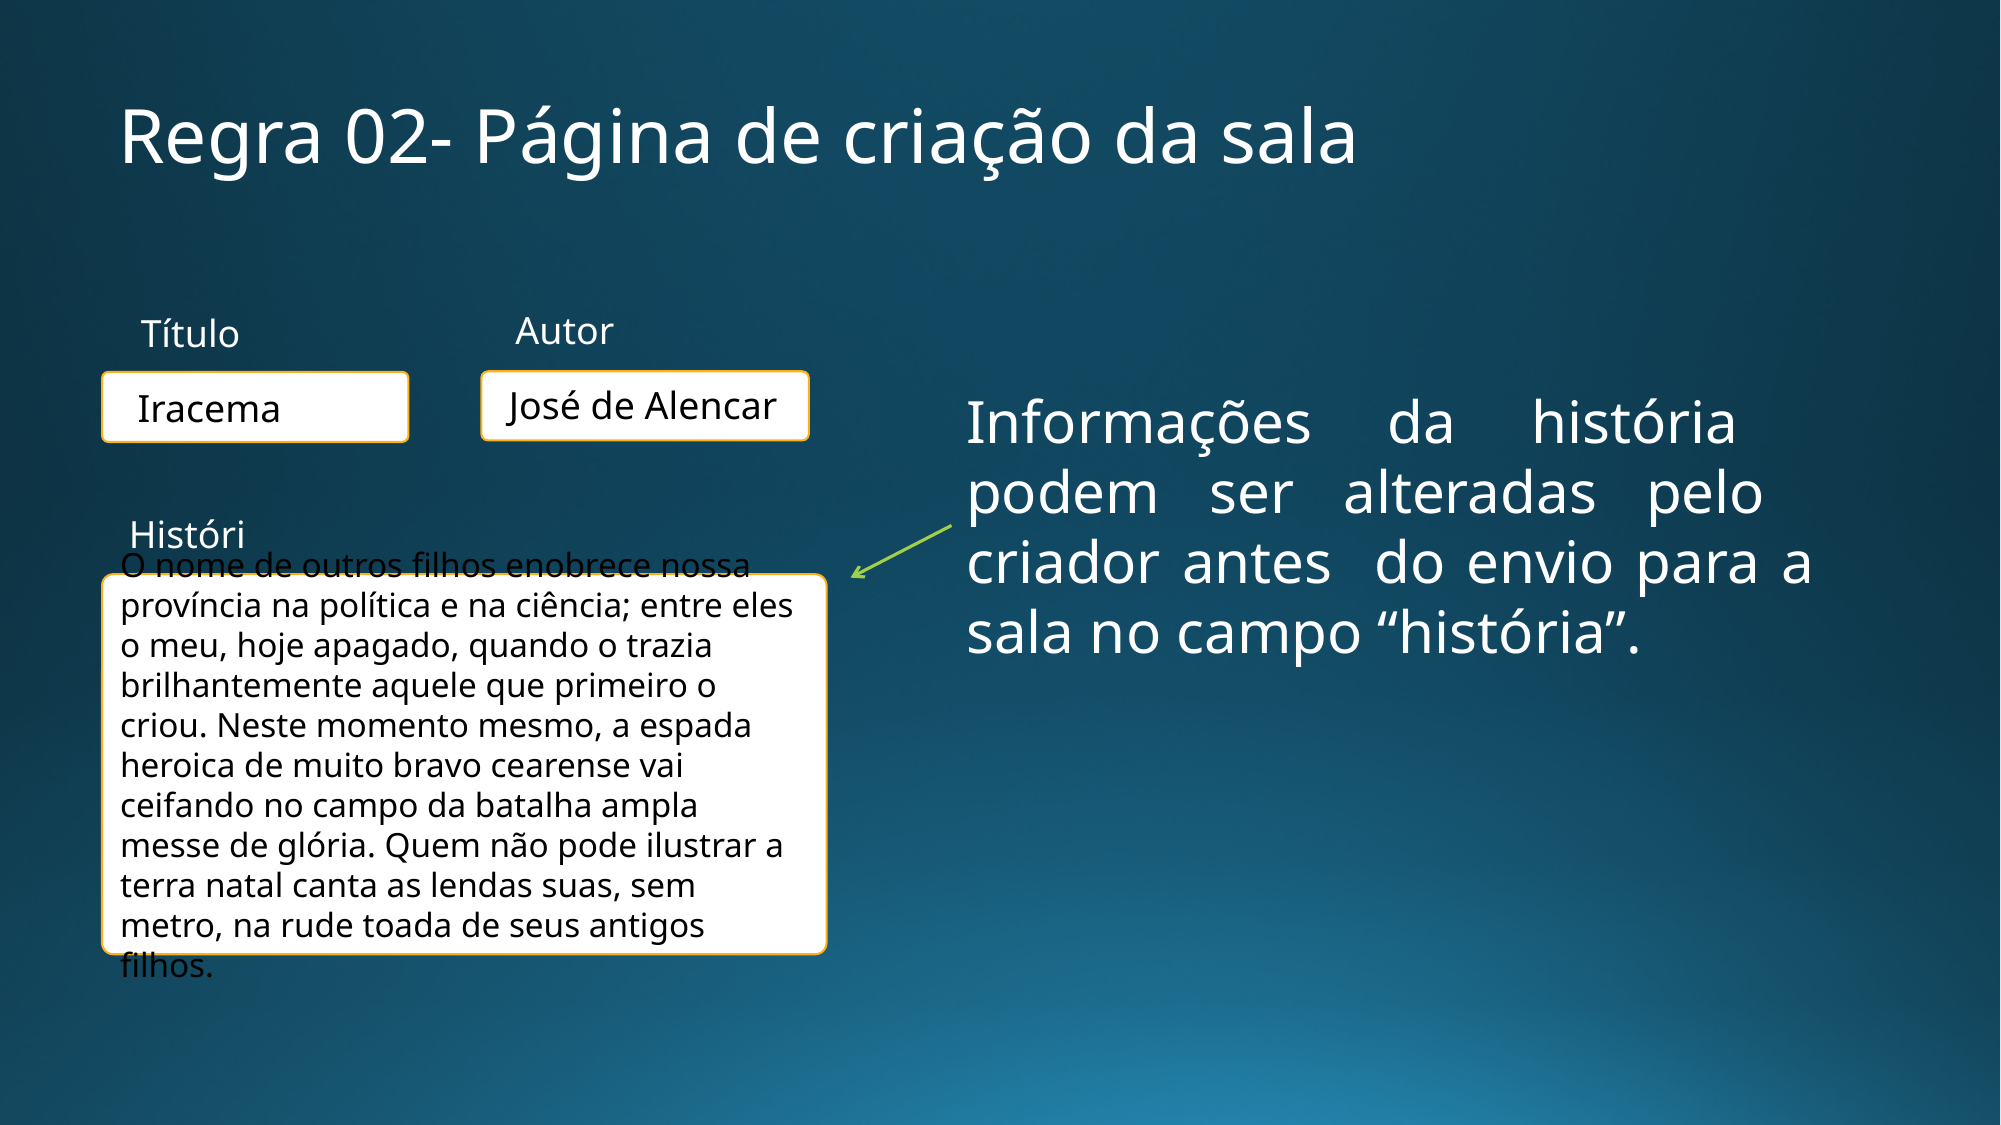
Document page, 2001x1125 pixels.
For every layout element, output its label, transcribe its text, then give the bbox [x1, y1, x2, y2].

text_box Autor [500, 299, 799, 360]
text_box O nome de outros filhos enobrece nossa província na política e na ciência; entre eles o meu, hoje apagado, quando o trazia brilhantemente aquele que primeiro o criou. Neste momento mesmo, a espada heroica de muito bravo cearense vai ceifando no campo da batalha ampla messe de glória. Quem não pode ilustrar a terra natal canta as lendas suas, sem metro, na rude toada de seus antigos filhos. [100, 573, 828, 956]
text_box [850, 527, 952, 578]
picture [0, 0, 2001, 1125]
text_box História [114, 503, 281, 573]
text_box Regra 02- Página de criação da sala [103, 80, 1676, 186]
text_box José de Alencar [494, 374, 809, 435]
text_box [480, 370, 810, 442]
text_box Informações da história podem ser alteradas pelo criador antes do envio para a sala no campo “história”. [951, 378, 1829, 673]
text_box Título [126, 303, 425, 363]
text_box Iracema [122, 378, 438, 438]
text_box [101, 370, 410, 444]
